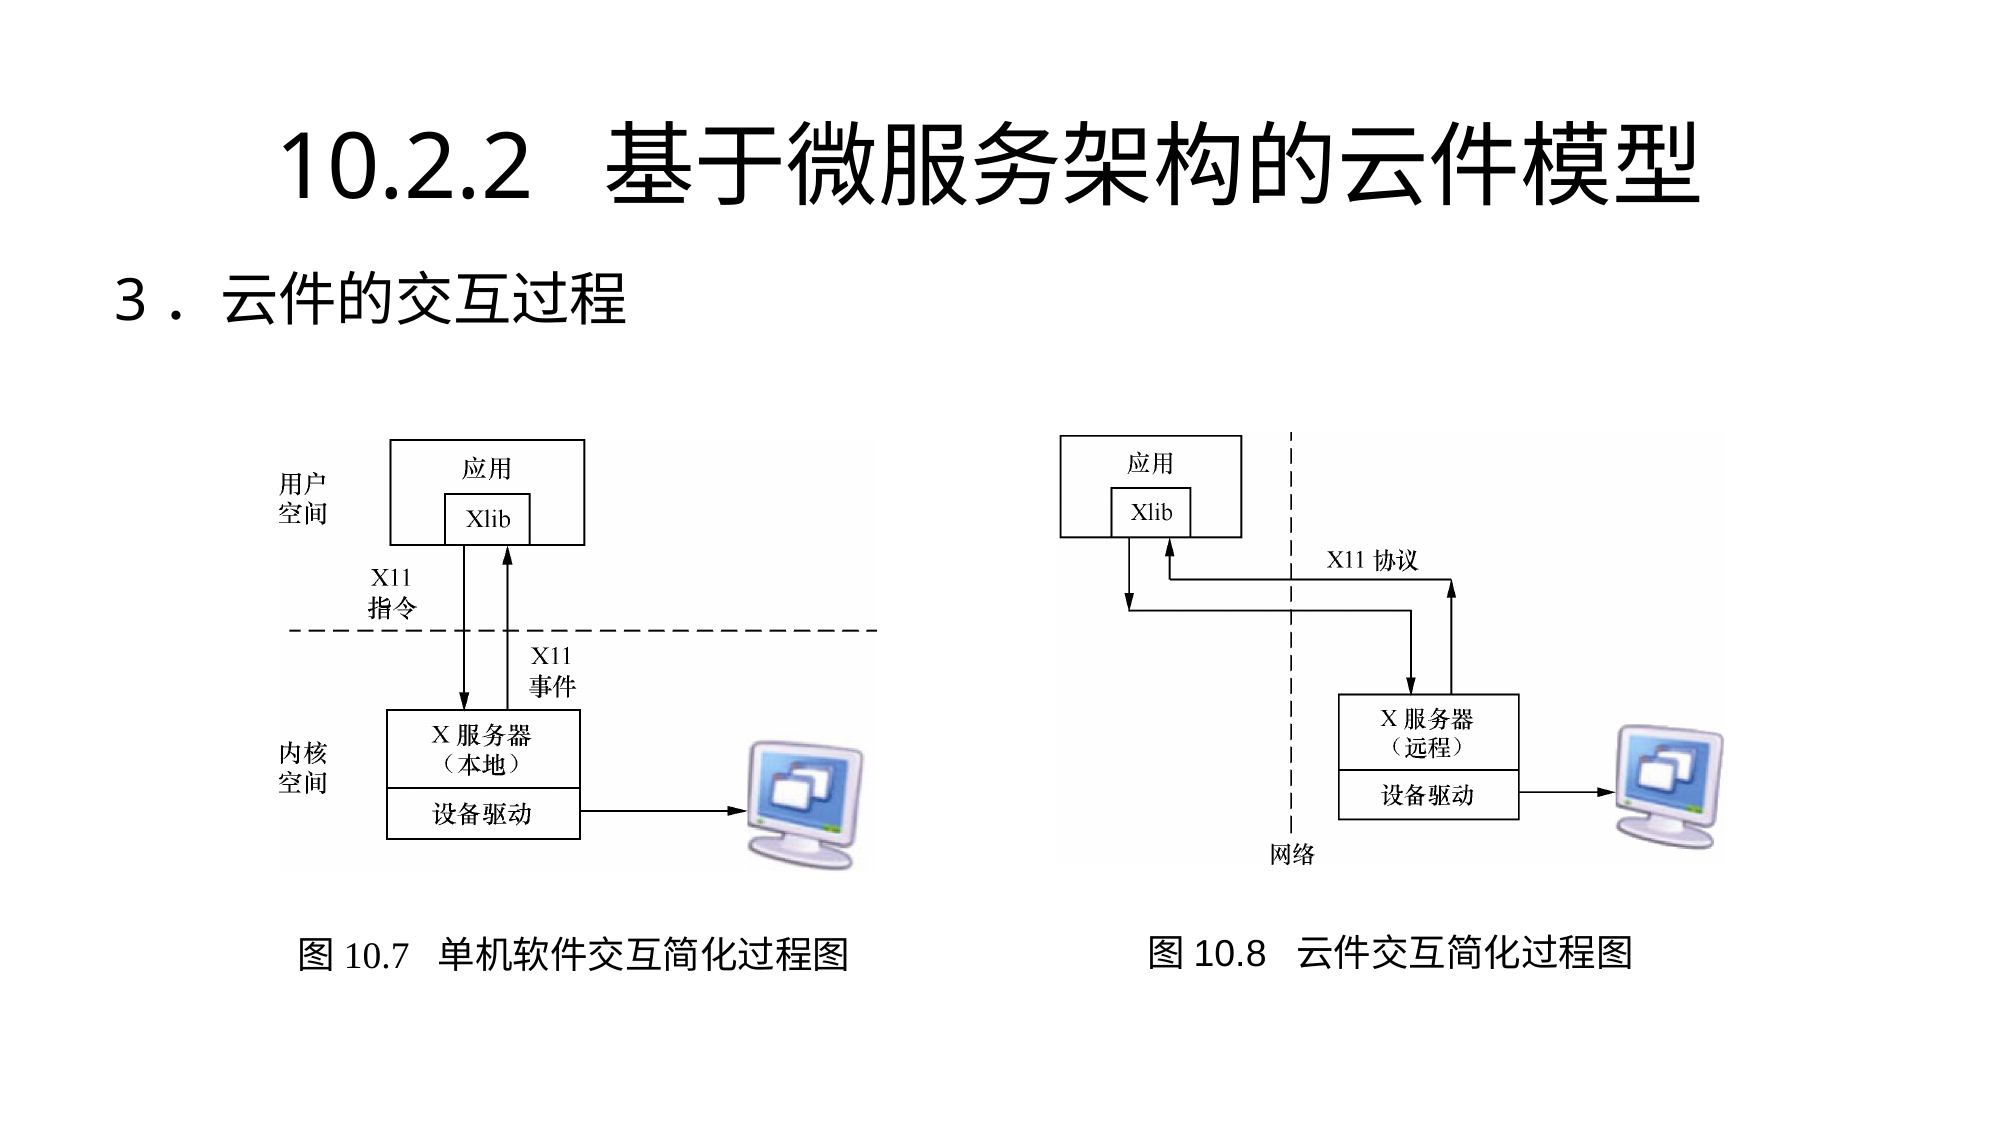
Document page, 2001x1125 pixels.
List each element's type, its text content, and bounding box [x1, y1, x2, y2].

title 10.2.2 基于微服务架构的云件模型 [137, 59, 1863, 262]
list 3．云件的交互过程 [99, 262, 1905, 1035]
text_box 图10.7 单机软件交互简化过程图 [282, 923, 874, 984]
picture [1056, 432, 1725, 865]
picture [279, 439, 877, 873]
text_box 图10.8 云件交互简化过程图 [1132, 937, 1649, 982]
